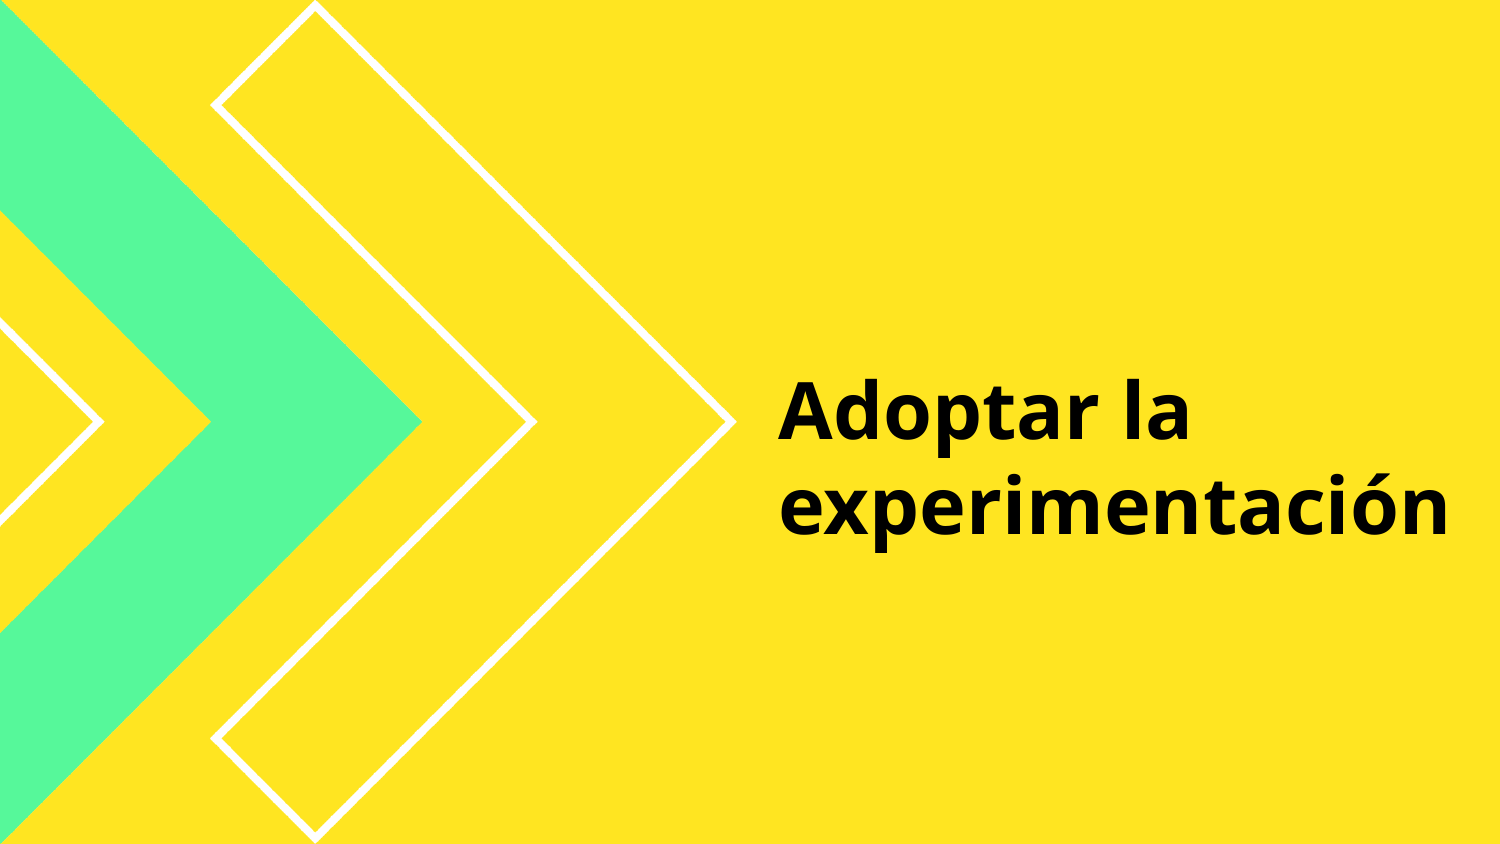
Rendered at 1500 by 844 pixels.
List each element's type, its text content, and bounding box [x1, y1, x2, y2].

picture [0, 0, 738, 844]
text_box Adoptar la experimentación [763, 352, 1473, 639]
